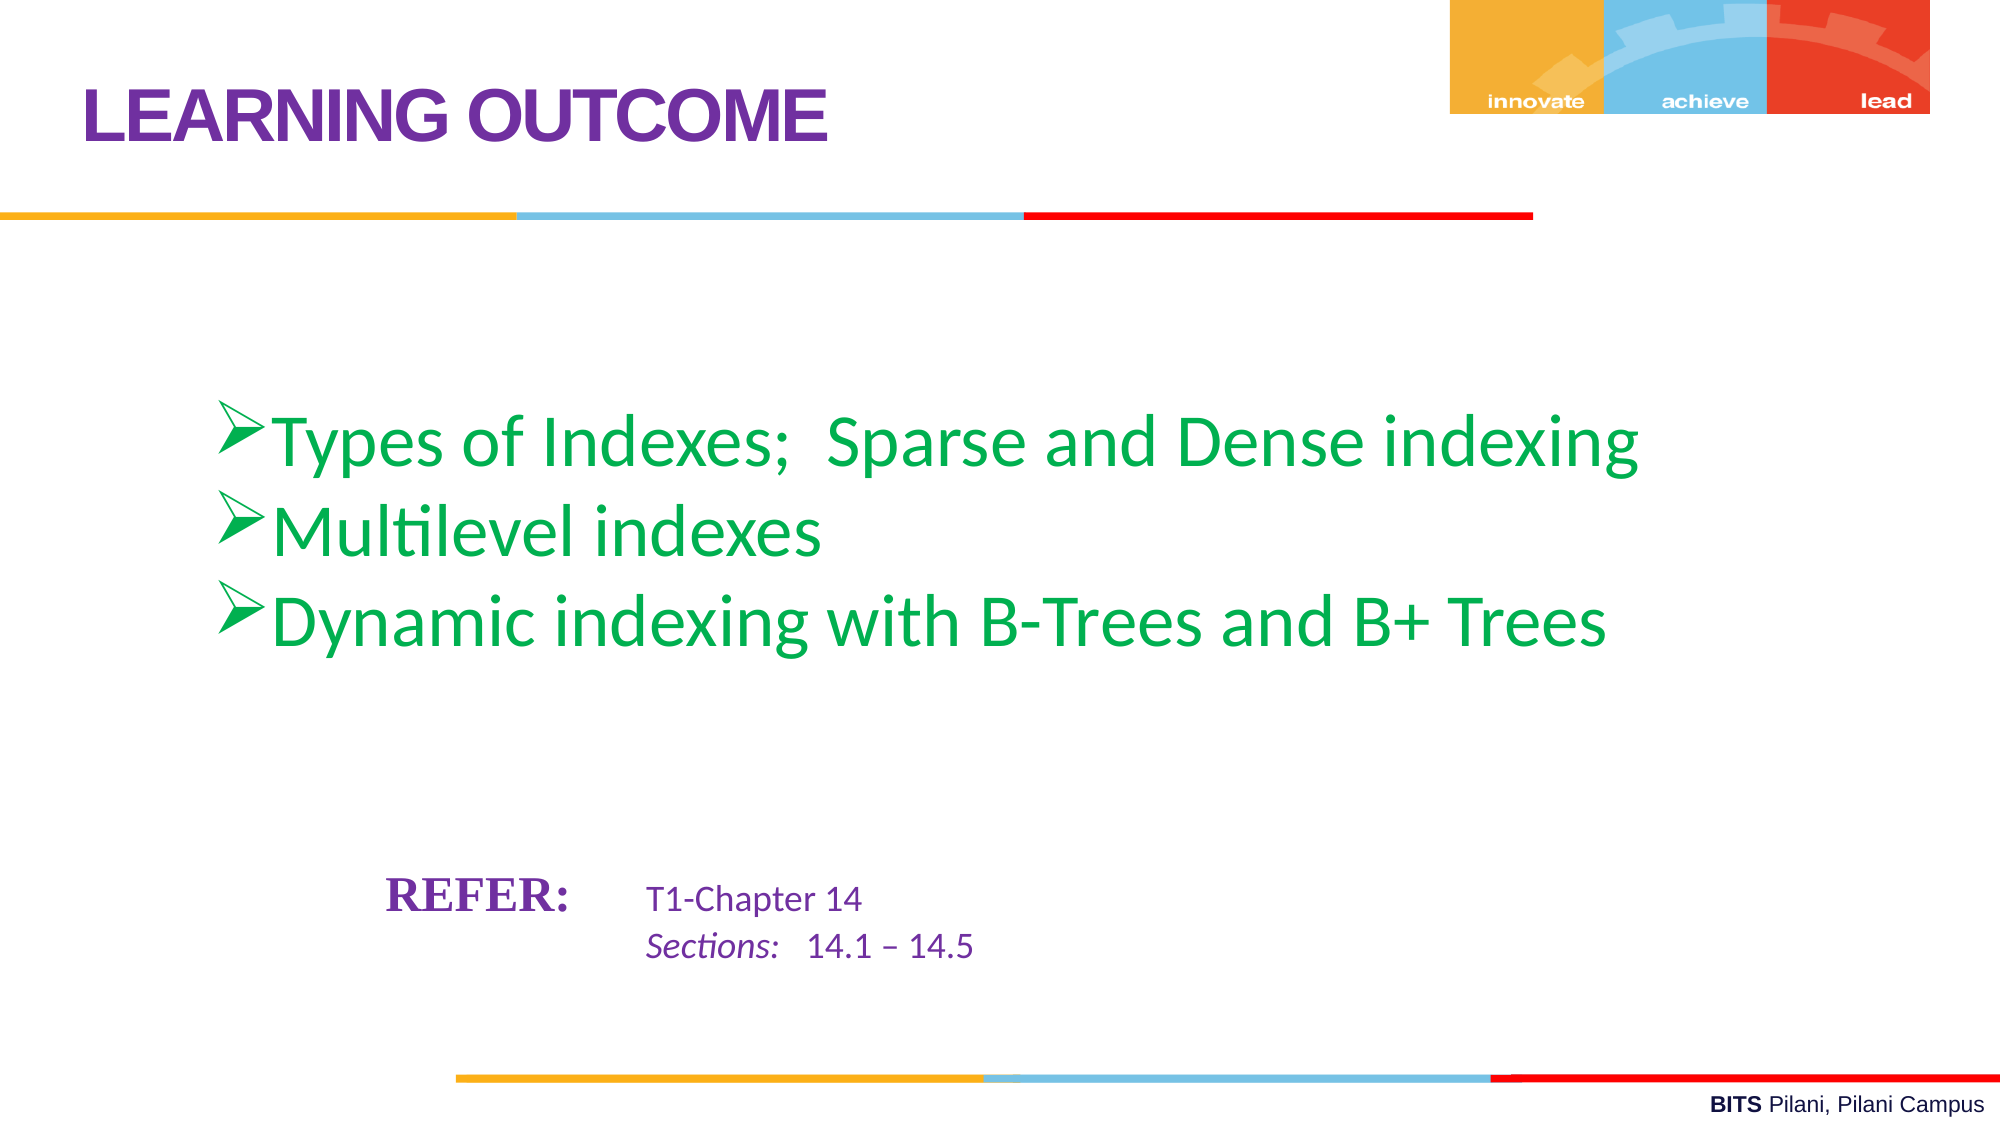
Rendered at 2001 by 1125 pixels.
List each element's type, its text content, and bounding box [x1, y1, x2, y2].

text_box REFER: T1-Chapter 14 Sections: 14.1 – 14.5 [370, 853, 1311, 974]
list LEARNING OUTCOME [66, 24, 1450, 213]
text_box Types of Indexes; Sparse and Dense indexing Multilevel indexes Dynamic indexing with B-Trees and B+ Trees [197, 384, 2000, 669]
picture [1449, 0, 1930, 114]
